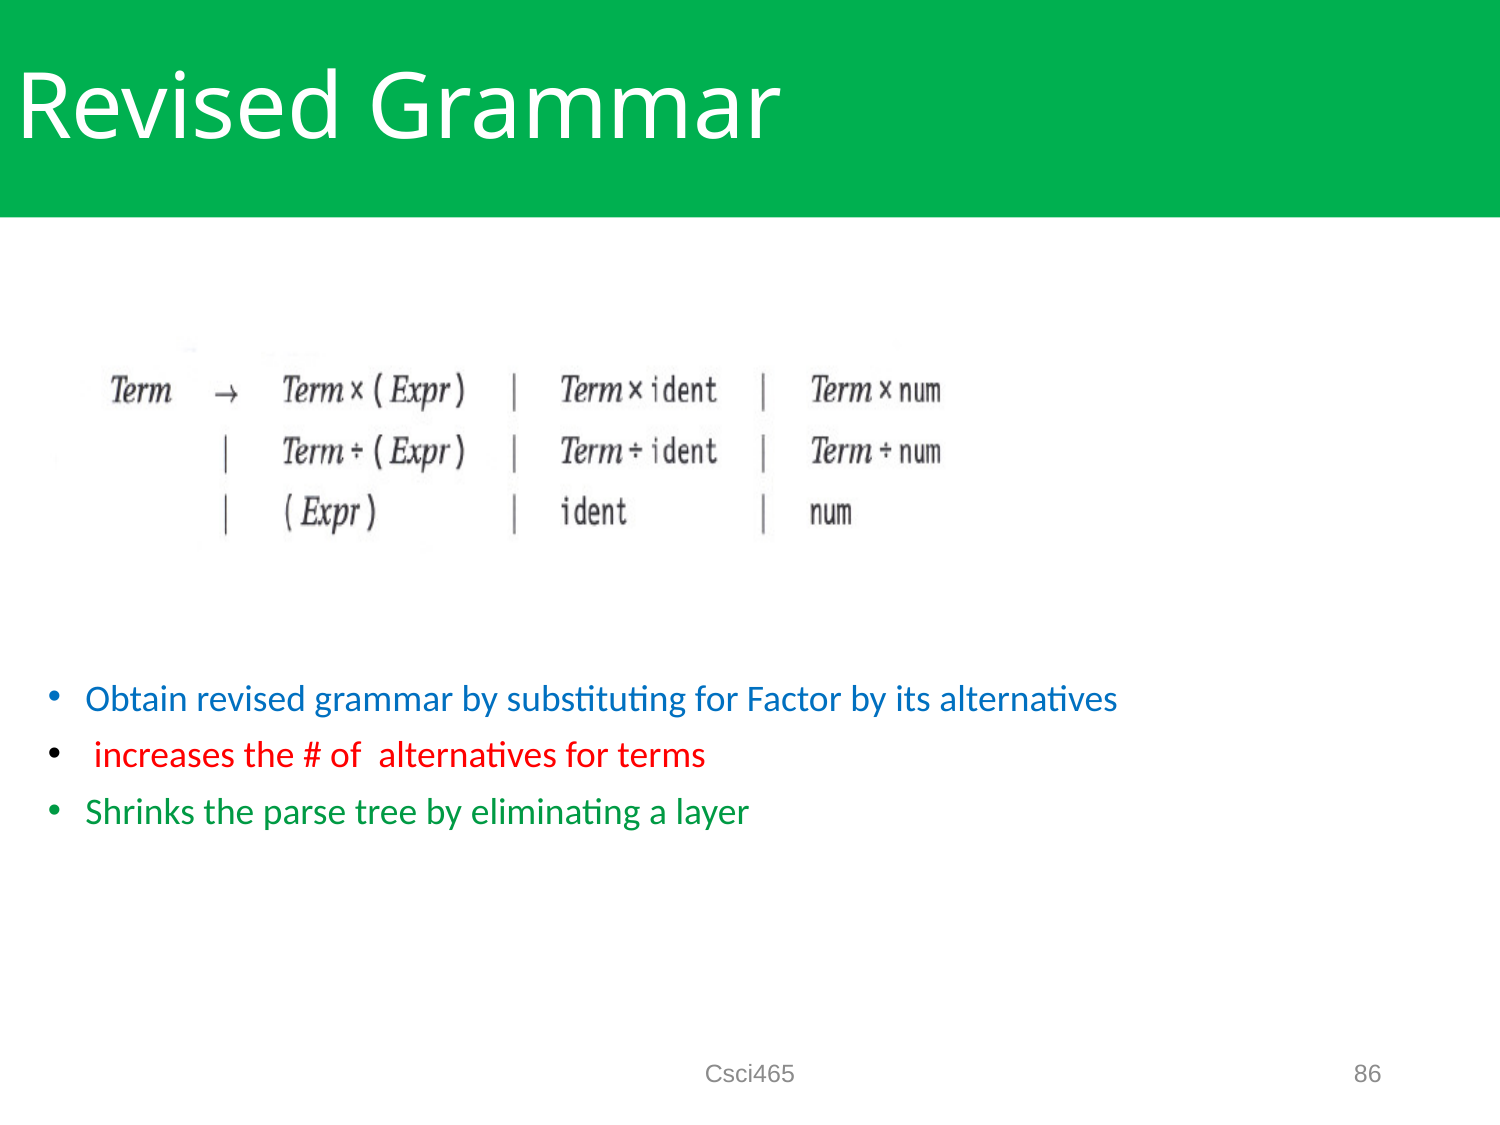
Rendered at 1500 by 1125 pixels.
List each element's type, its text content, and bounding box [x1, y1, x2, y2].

title Revised Grammar [0, 0, 1500, 218]
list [49, 324, 1076, 588]
footer Csci465 [496, 1042, 1004, 1103]
slide_number 86 [1059, 1042, 1397, 1103]
list Obtain revised grammar by substituting for Factor by its alternatives increases the # of alternatives for terms Shrinks the parse tree by eliminating a layer [32, 674, 1431, 859]
